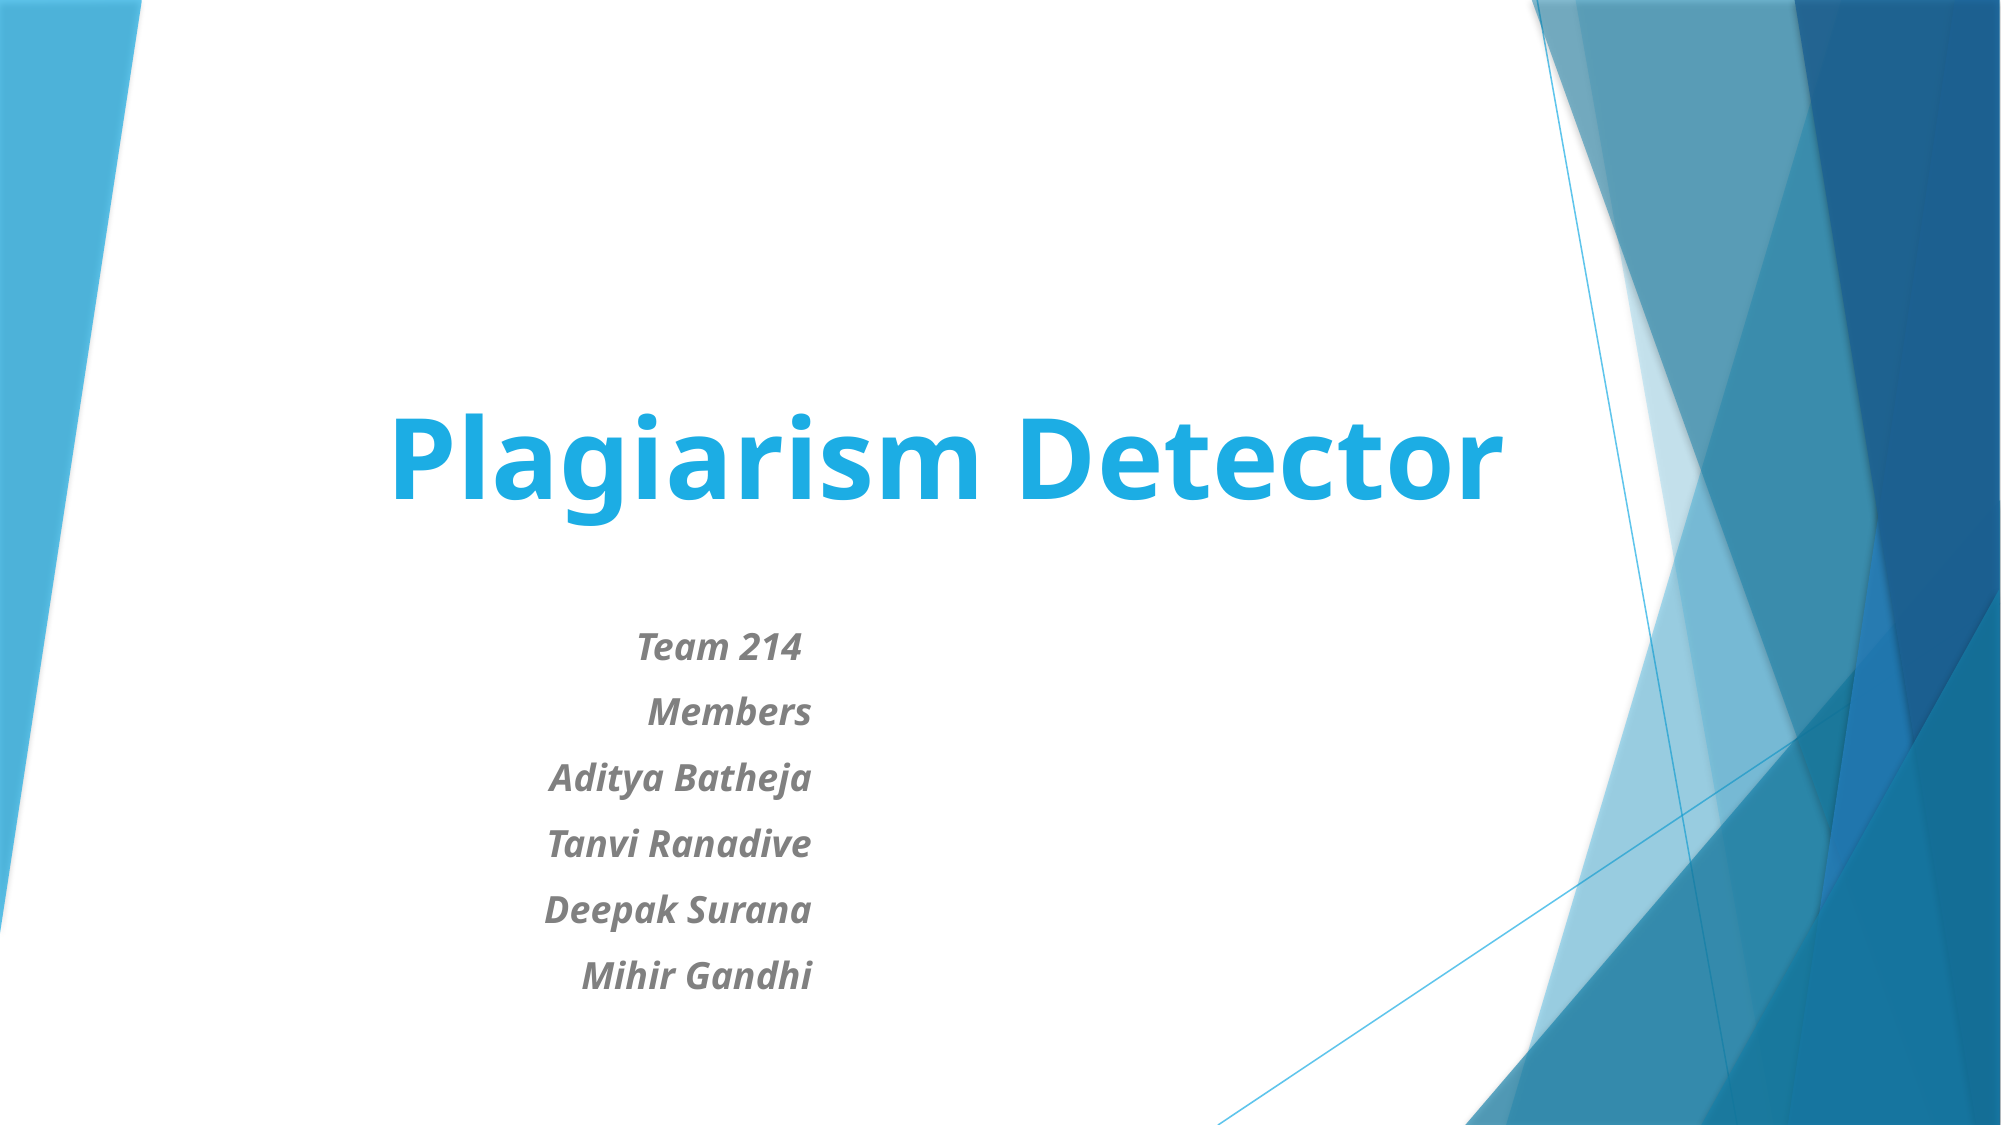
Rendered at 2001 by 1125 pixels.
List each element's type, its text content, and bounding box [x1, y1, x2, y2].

subtitle Team 214 Members Aditya Batheja Tanvi Ranadive Deepak Surana Mihir Gandhi [114, 615, 828, 1048]
title Plagiarism Detector [247, 394, 1522, 665]
